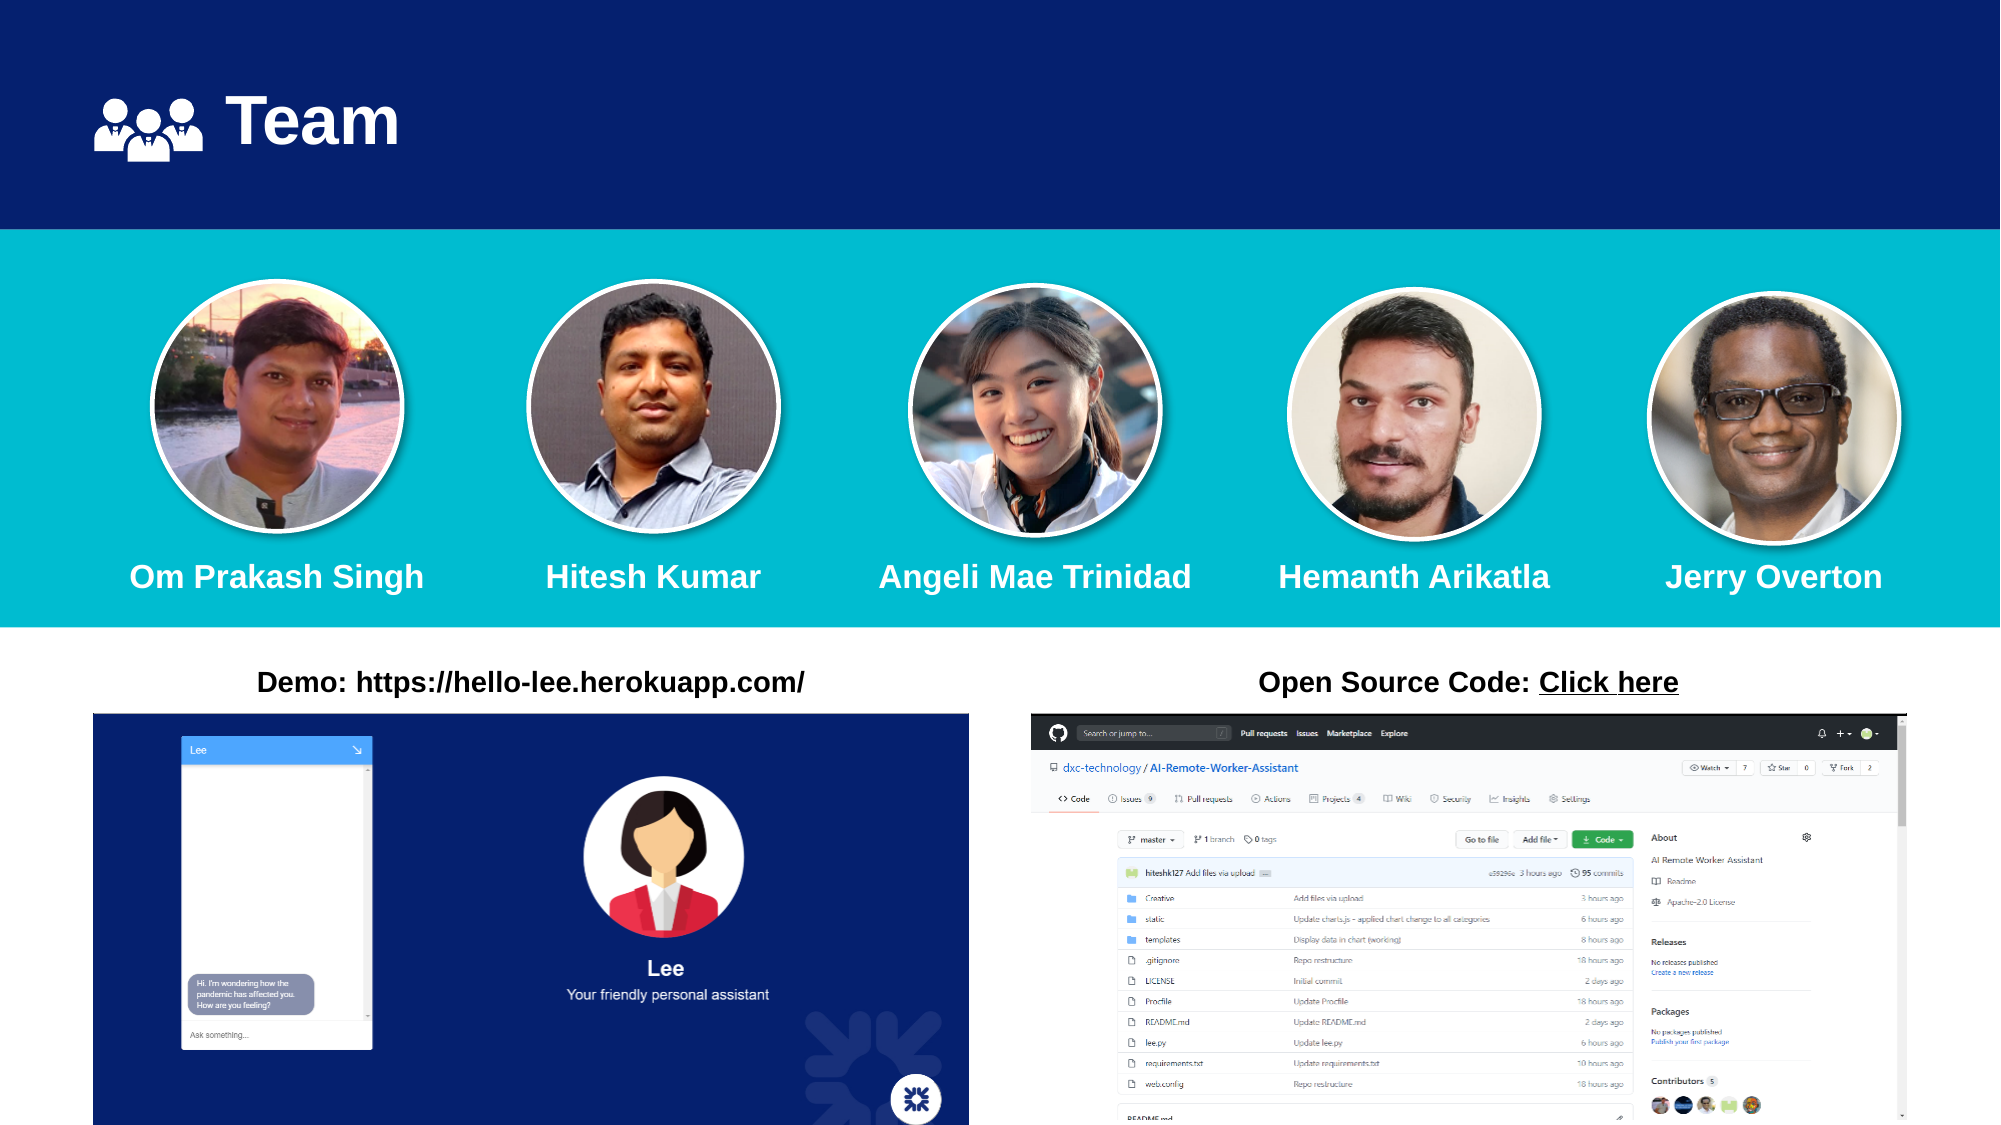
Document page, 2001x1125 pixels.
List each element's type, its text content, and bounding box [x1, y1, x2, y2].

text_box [94, 98, 203, 162]
text_box [0, 229, 2000, 628]
title Team [225, 87, 1907, 229]
text_box Open Source Code: Click here [1031, 646, 1907, 713]
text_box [112, 281, 442, 604]
picture [1031, 713, 1907, 1121]
text_box Demo: https://hello-lee.herokuapp.com/ [93, 646, 969, 713]
picture [93, 713, 969, 1125]
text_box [860, 285, 1210, 604]
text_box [1261, 289, 1568, 604]
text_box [528, 281, 779, 604]
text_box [1648, 293, 1900, 604]
text_box [0, 0, 2000, 229]
